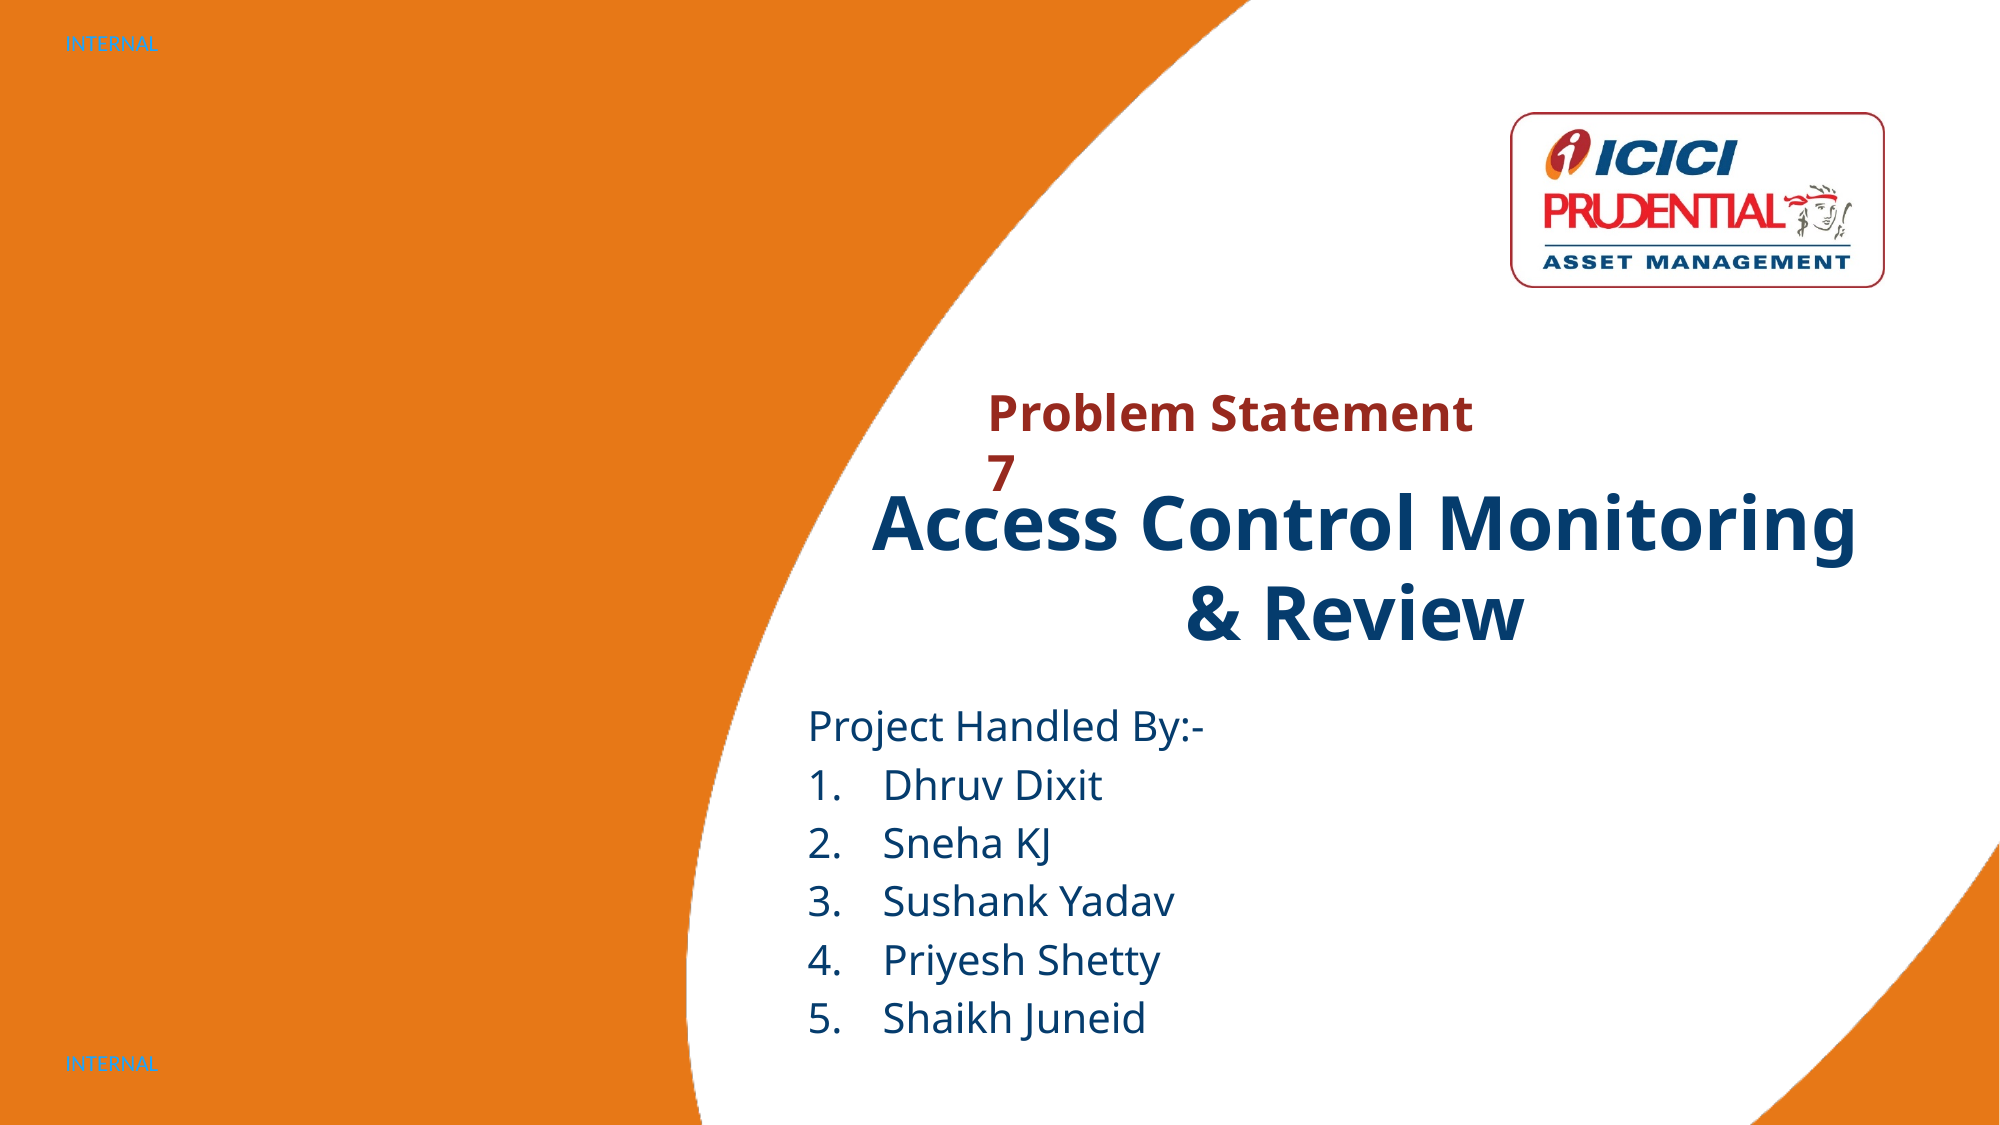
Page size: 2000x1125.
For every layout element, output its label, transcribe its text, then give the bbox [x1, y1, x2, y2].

list Problem Statement 7 [972, 373, 1520, 457]
picture [0, 0, 2000, 1125]
list Project Handled By:- Dhruv Dixit Sneha KJ Sushank Yadav Priyesh Shetty Shaikh Juneid [792, 692, 1343, 1071]
list Access Control Monitoring & Review [751, 468, 1981, 716]
